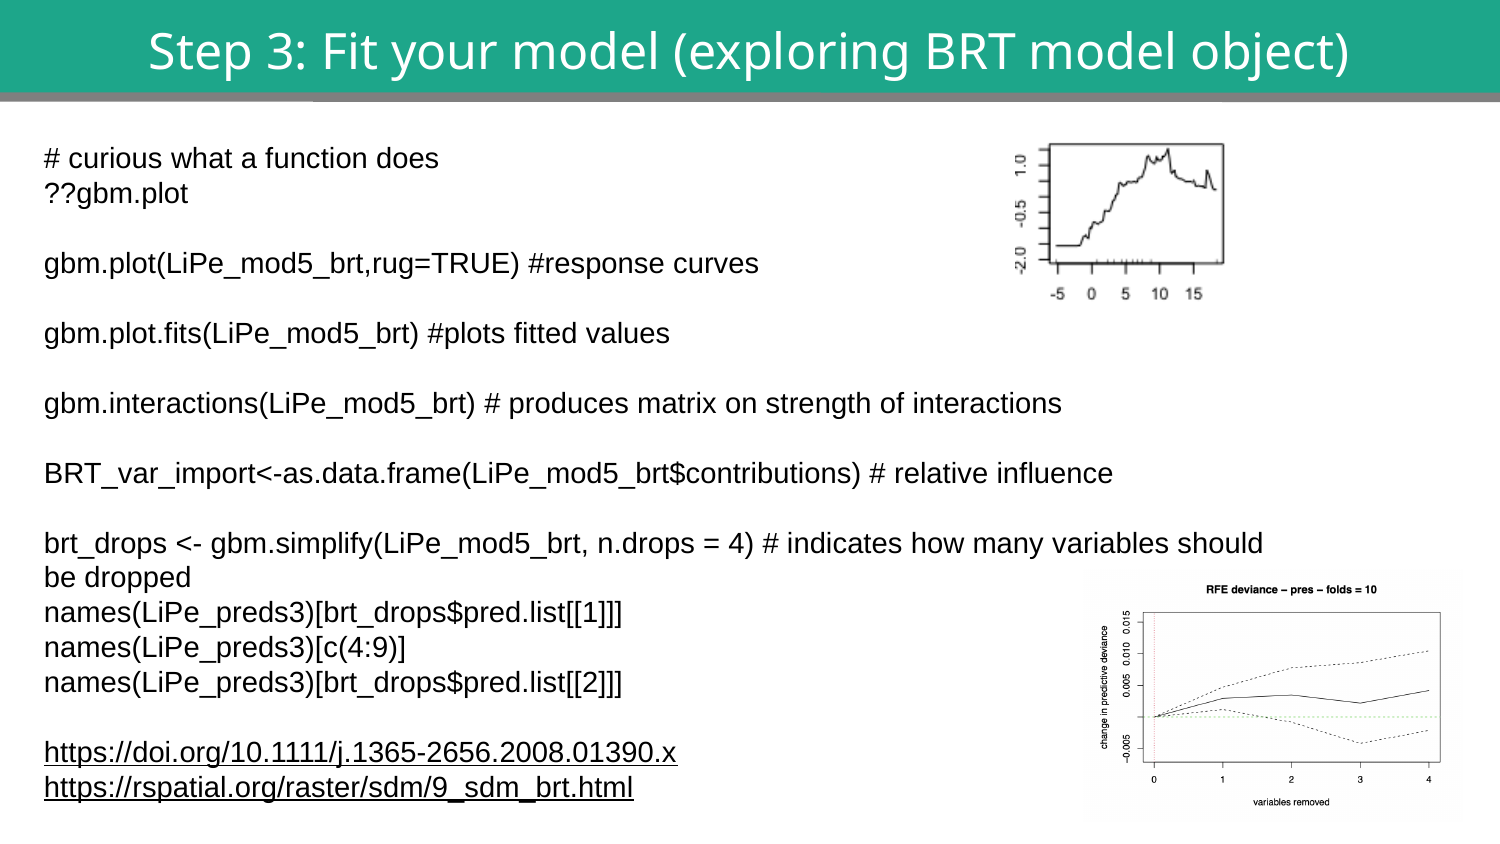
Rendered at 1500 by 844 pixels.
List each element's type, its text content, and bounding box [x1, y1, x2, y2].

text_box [0, 0, 1500, 99]
picture [1001, 124, 1254, 325]
text_box # curious what a function does ??gbm.plot gbm.plot(LiPe_mod5_brt,rug=TRUE) #response curves gbm.plot.fits(LiPe_mod5_brt) #plots fitted values gbm.interactions(LiPe_mod5_brt) # produces matrix on strength of interactions BRT_var_import<-as.data.frame(LiPe_mod5_brt$contributions) # relative influence brt_drops <- gbm.simplify(LiPe_mod5_brt, n.drops = 4) # indicates how many variables should be dropped names(LiPe_preds3)[brt_drops$pred.list[[1]]] names(LiPe_preds3)[c(4:9)] names(LiPe_preds3)[brt_drops$pred.list[[2]]] https://doi.org/10.1111/j.1365-2656.2008.01390.x https://rspatial.org/raster/sdm/9_sdm_brt.html [28, 124, 1315, 844]
picture [1083, 569, 1463, 823]
